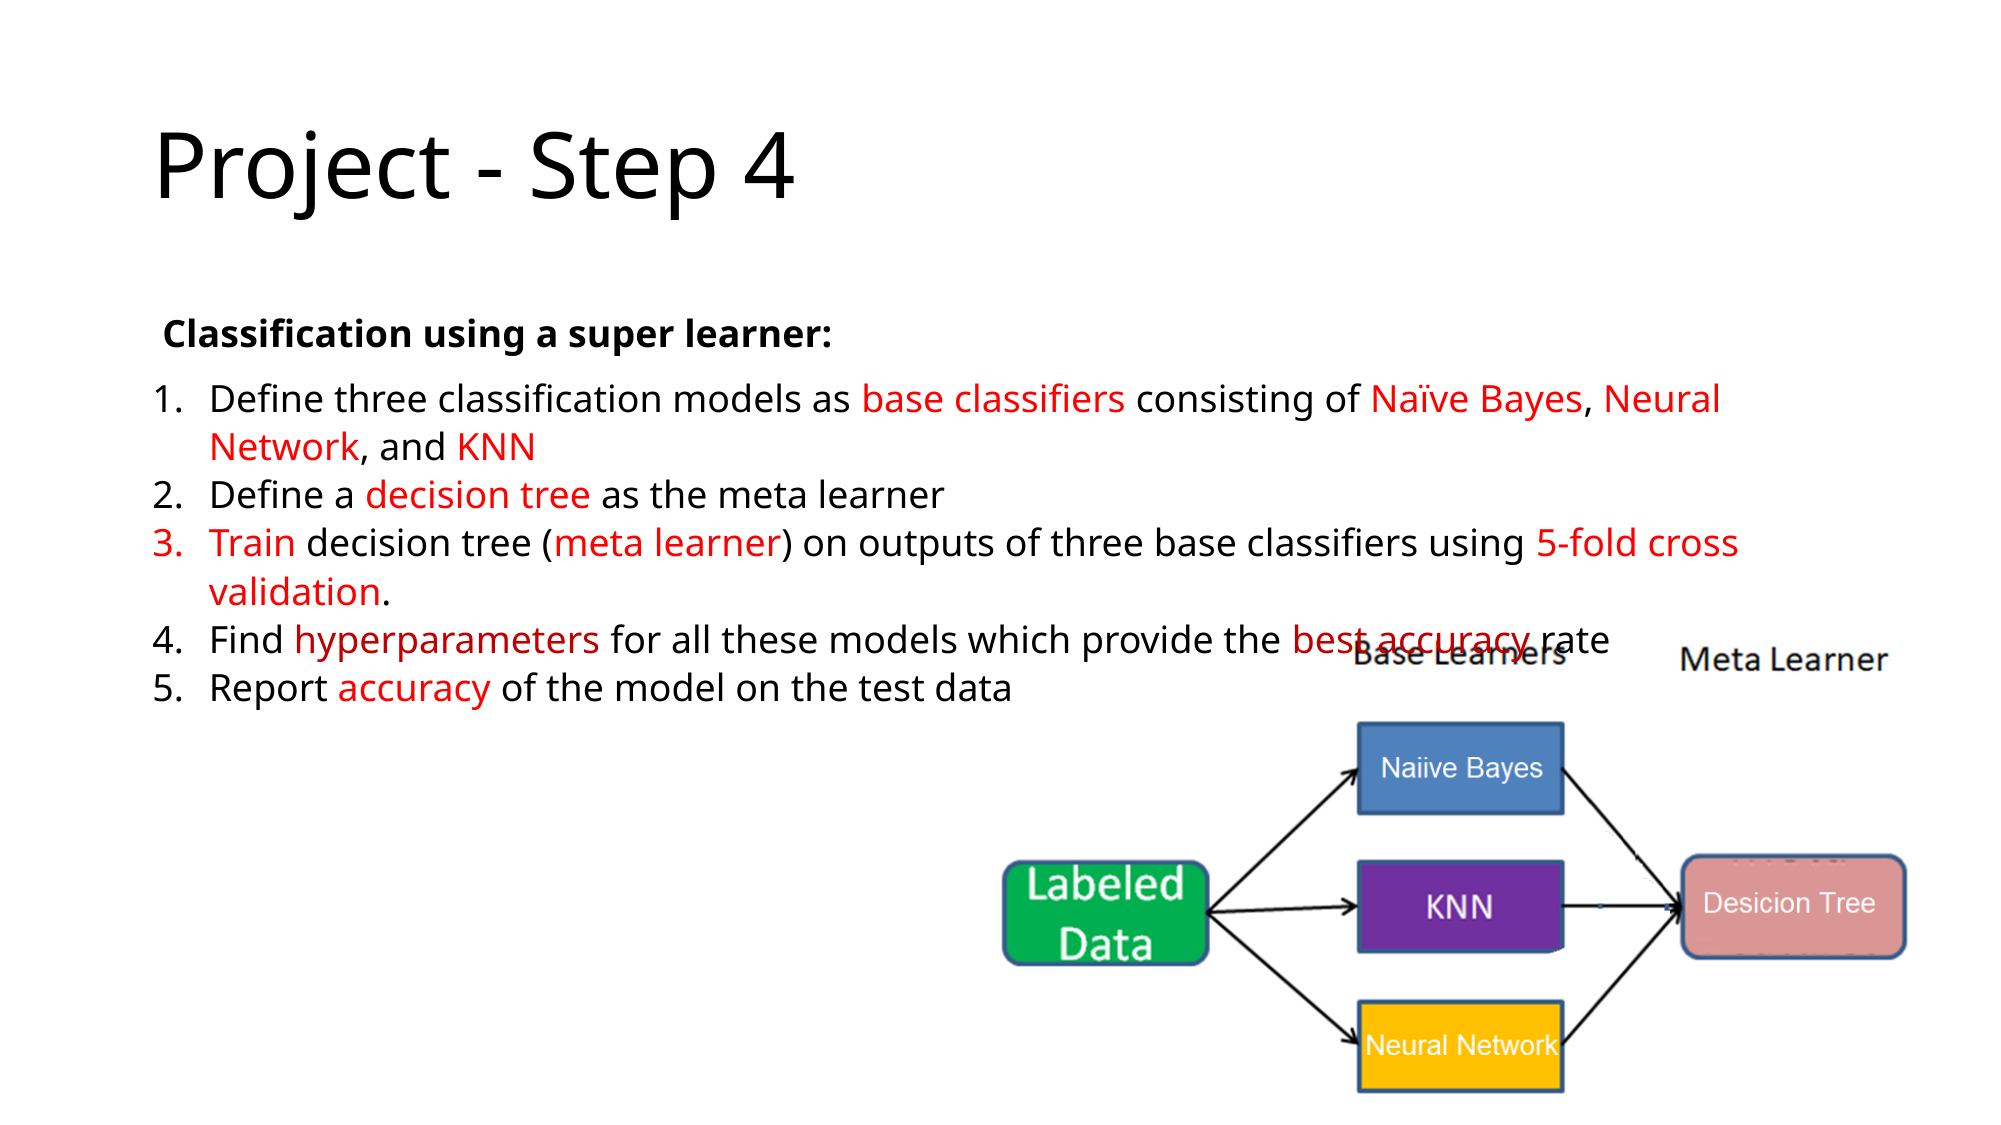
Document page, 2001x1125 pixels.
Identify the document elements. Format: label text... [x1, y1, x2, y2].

title Project - Step 4 [137, 59, 1863, 278]
list Classification using a super learner: Define three classification models as base classifiers consisting of Naïve Bayes, Neural Network, and KNN Define a decision tree as the meta learner Train decision tree (meta learner) on outputs of three base classifiers using 5-fold cross validation. Find hyperparameters for all these models which provide the best accuracy rate Report accuracy of the model on the test data [137, 299, 1863, 1014]
picture [994, 623, 1930, 1098]
